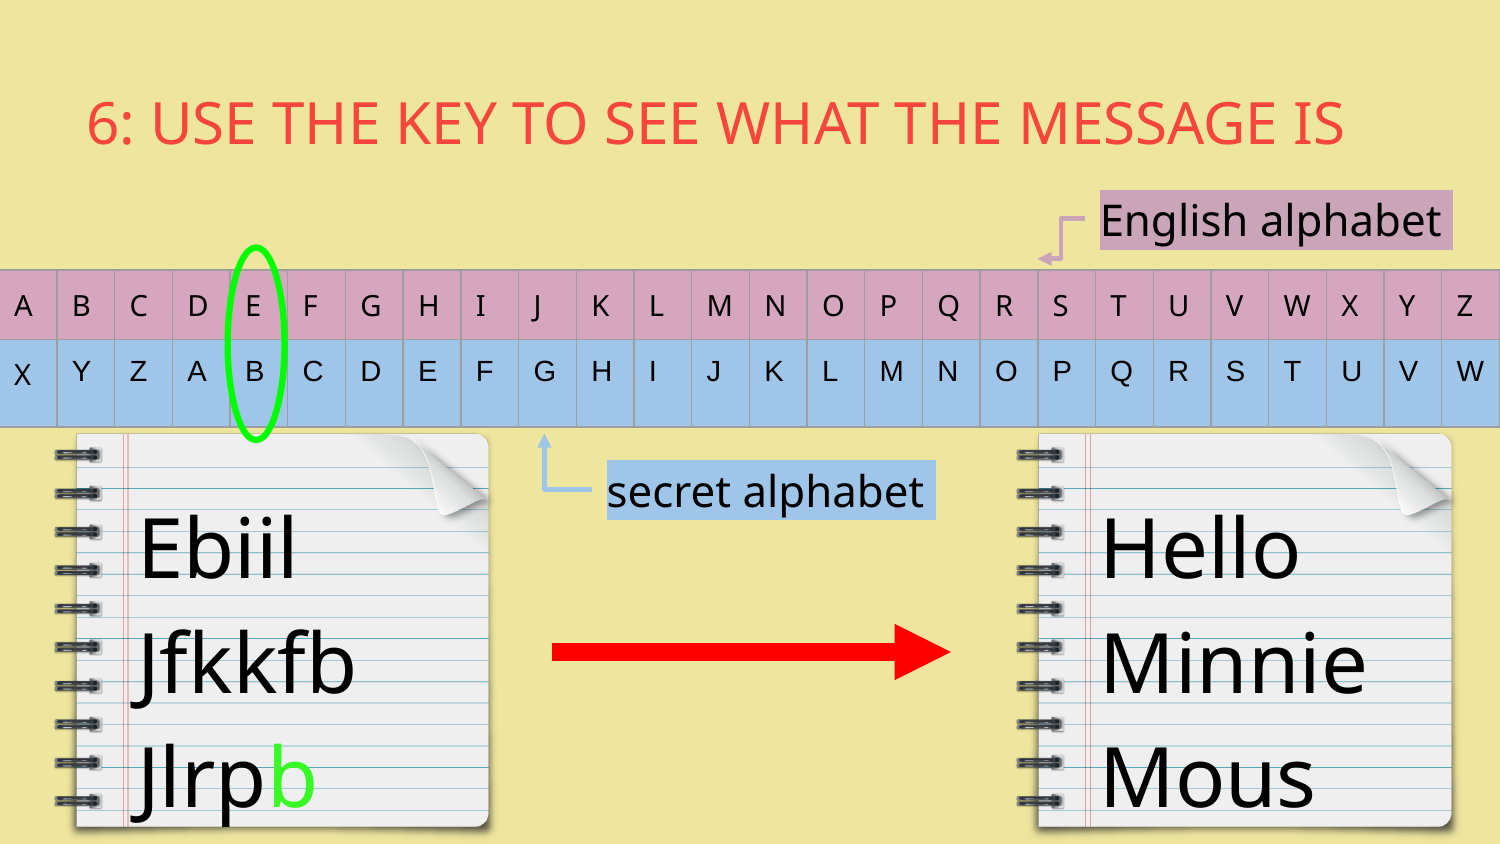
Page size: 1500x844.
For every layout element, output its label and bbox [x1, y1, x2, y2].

table_cell [981, 340, 1037, 426]
table_header [750, 271, 806, 339]
text_box [227, 247, 285, 385]
picture [30, 385, 523, 844]
table_cell [173, 340, 229, 385]
table_header [173, 271, 229, 339]
table_cell [1385, 340, 1441, 385]
table_header [58, 271, 114, 339]
table_header [692, 271, 749, 339]
table_cell [865, 340, 922, 426]
table_cell [288, 340, 345, 385]
table_header [231, 271, 237, 292]
table_cell [923, 340, 979, 426]
table_cell [1212, 340, 1268, 385]
table_cell [750, 340, 806, 426]
table_header [462, 271, 518, 339]
table_cell [1039, 340, 1095, 385]
table_header [1154, 271, 1210, 339]
table_header [404, 271, 460, 339]
picture [992, 385, 1486, 844]
table_header [276, 271, 287, 339]
table_cell [346, 340, 402, 385]
table_header [0, 271, 56, 339]
table_cell [692, 340, 749, 426]
table_header [1212, 271, 1268, 339]
table_cell [635, 340, 691, 426]
table_header [577, 271, 633, 339]
table_cell [462, 340, 518, 385]
table_header [808, 271, 864, 339]
table_header [346, 271, 402, 339]
table_header [1269, 271, 1326, 339]
table_header [923, 271, 979, 339]
table_header [865, 271, 922, 339]
table_cell [808, 340, 864, 426]
table_cell [1327, 340, 1383, 385]
table_cell [58, 340, 114, 385]
table_header [115, 271, 172, 339]
table_cell [1269, 340, 1326, 385]
table_header [288, 271, 345, 339]
text_box [1037, 178, 1500, 259]
table_cell [1442, 340, 1499, 426]
table_header [1385, 271, 1441, 339]
table_header [981, 271, 1037, 339]
text_box [71, 71, 1432, 165]
table_cell [519, 340, 576, 426]
table_cell [577, 340, 633, 426]
table_cell [1154, 340, 1210, 385]
table_header [1442, 271, 1499, 339]
table_header [1039, 271, 1095, 339]
text_box [544, 433, 992, 537]
table_header [1327, 271, 1383, 339]
table_header [519, 271, 576, 339]
table_header [635, 271, 691, 339]
table_cell [115, 340, 172, 385]
table_cell [0, 340, 56, 426]
table_cell [1096, 340, 1153, 385]
table_header [1096, 271, 1153, 339]
table_cell [404, 340, 460, 385]
table_cell [282, 340, 287, 385]
